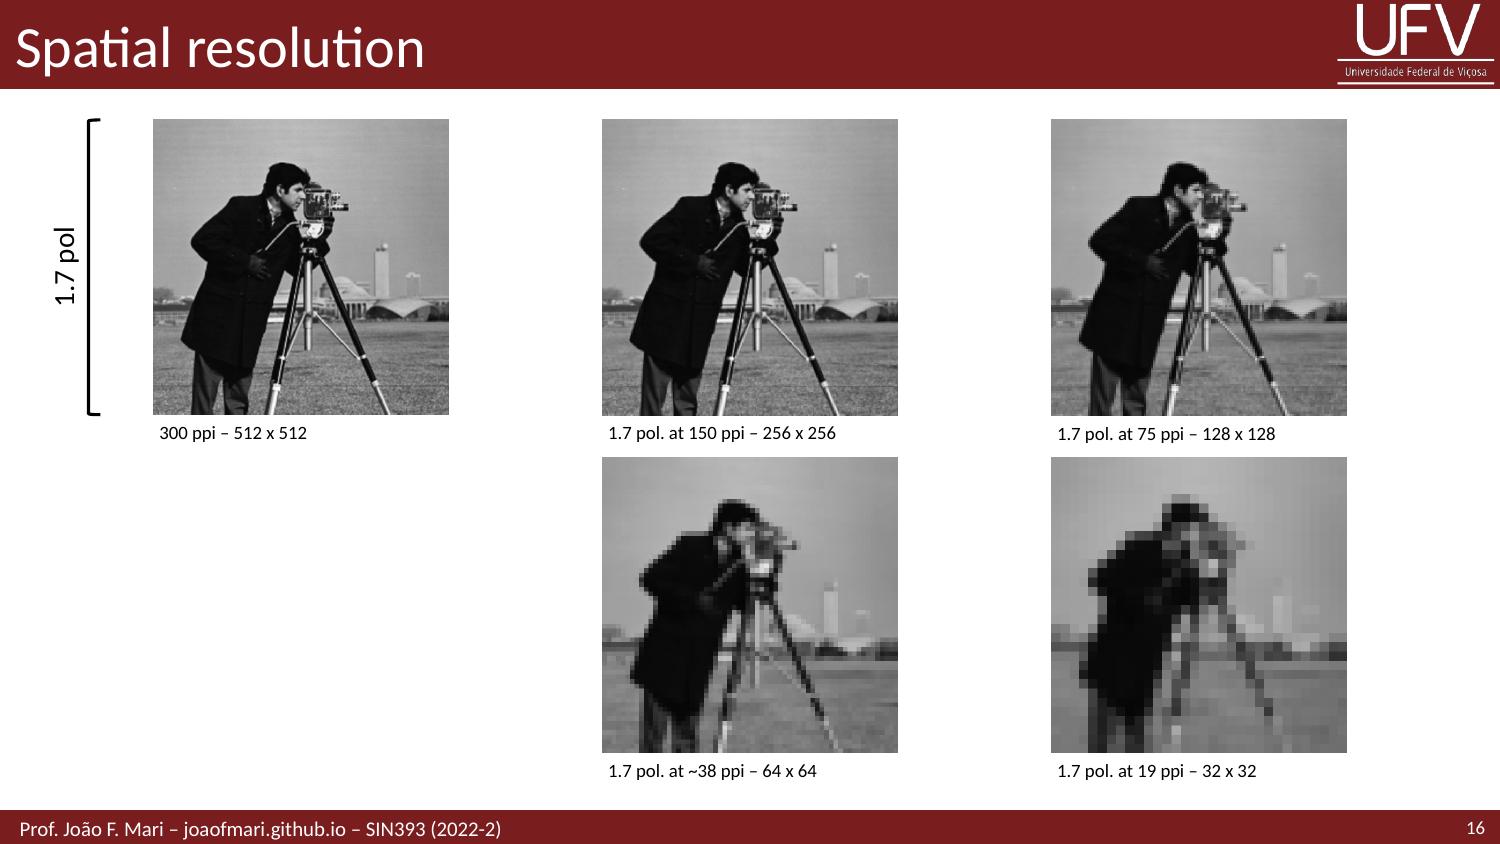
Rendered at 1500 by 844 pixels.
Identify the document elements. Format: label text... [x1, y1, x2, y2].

text_box [87, 119, 101, 416]
text_box 1.7 pol. at ~38 ppi – 64 x 64 [600, 758, 900, 799]
picture [153, 119, 449, 415]
text_box 1.7 pol. at 19 ppi – 32 x 32 [1049, 758, 1348, 799]
slide_number 16 [1328, 811, 1500, 844]
picture [1050, 119, 1347, 416]
text_box 1.7 pol. at 150 ppi – 256 x 256 [600, 421, 900, 457]
picture [1050, 456, 1347, 753]
text_box 1.7 pol [37, 211, 88, 323]
picture [602, 456, 898, 753]
picture [602, 119, 898, 416]
text_box 1.7 pol. at 75 ppi – 128 x 128 [1049, 421, 1348, 457]
text_box 300 ppi – 512 x 512 [151, 421, 451, 461]
footer Prof. João F. Mari – joaofmari.github.io – SIN393 (2022-2) [0, 812, 1034, 844]
title Spatial resolution [0, 0, 1500, 89]
